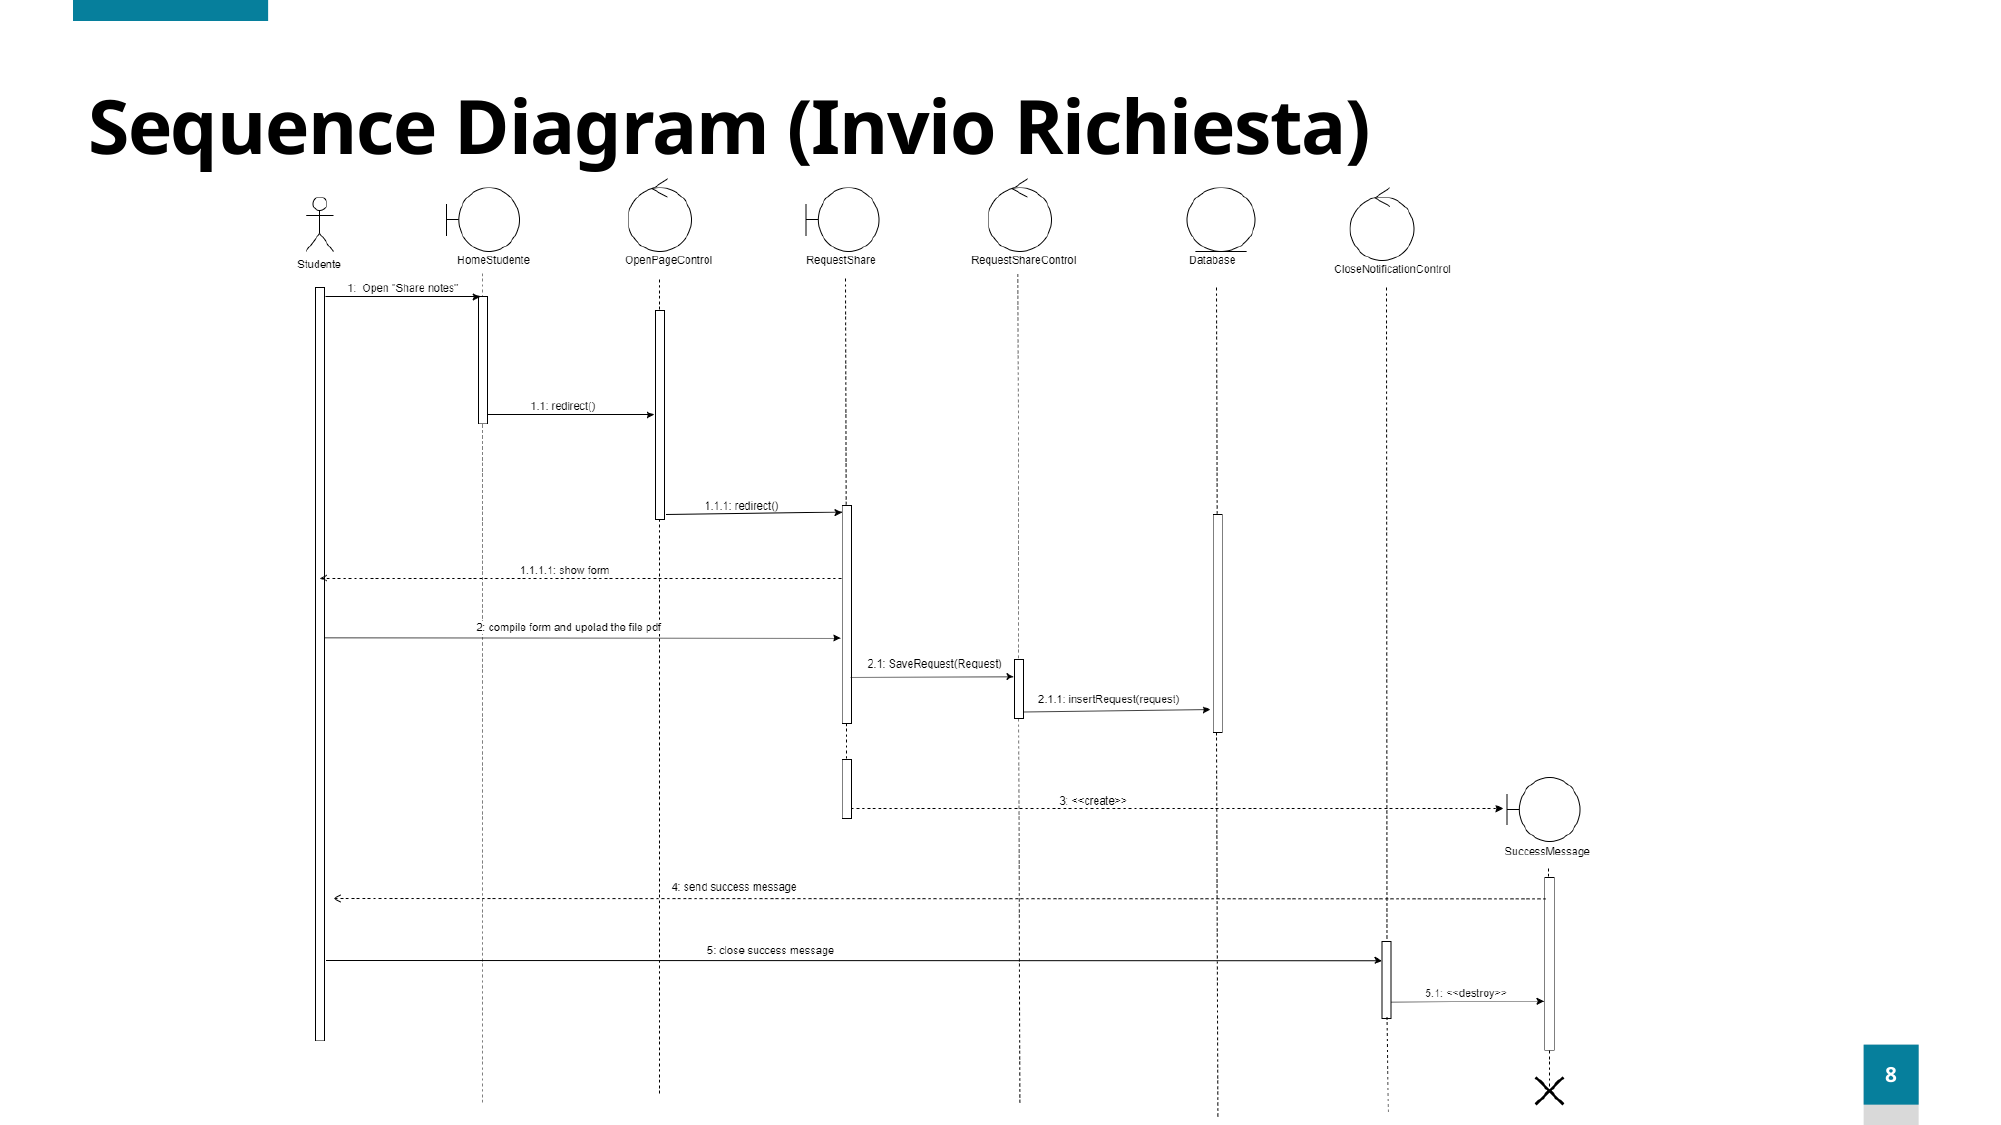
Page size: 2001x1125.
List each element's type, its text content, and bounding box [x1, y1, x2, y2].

title Sequence Diagram (Invio Richiesta) [73, 82, 1907, 179]
picture [297, 178, 1603, 1119]
